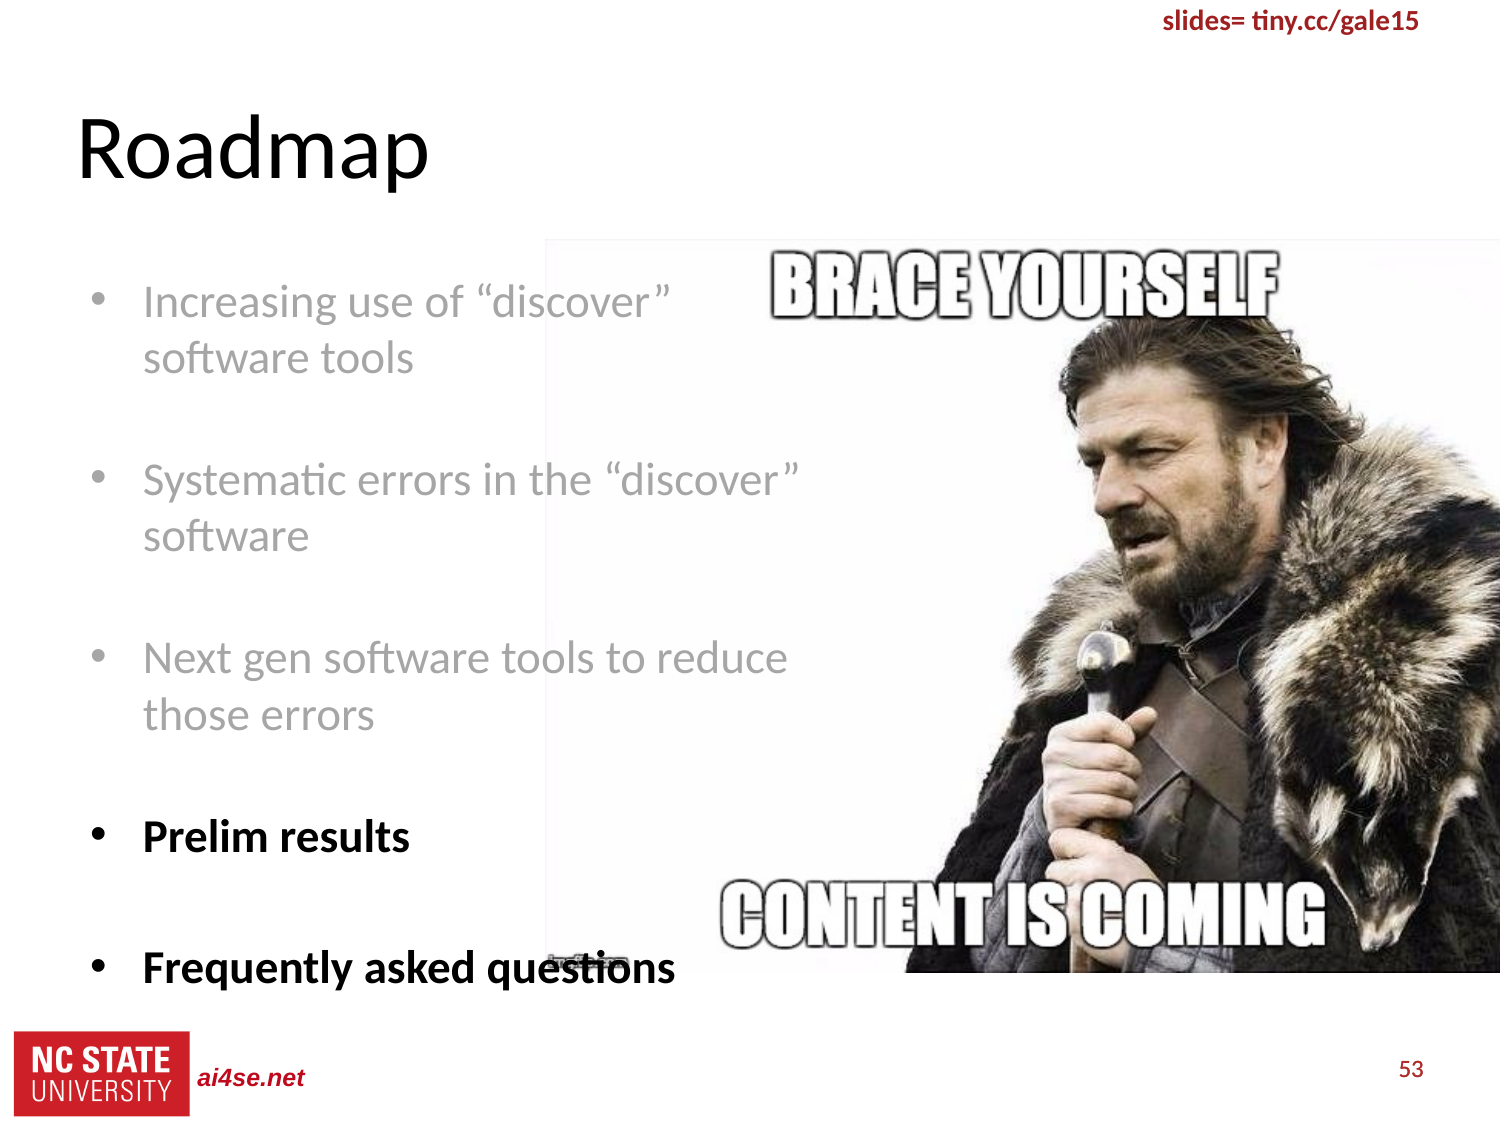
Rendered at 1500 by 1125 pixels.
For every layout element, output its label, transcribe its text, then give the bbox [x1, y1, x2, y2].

title Roadmap [61, 48, 1412, 236]
picture [13, 1030, 191, 1118]
list Increasing use of “discover” software tools Systematic errors in the “discover” software Next gen software tools to reduce those errors Prelim results Frequently asked questions [75, 262, 847, 1005]
picture [545, 239, 1500, 974]
